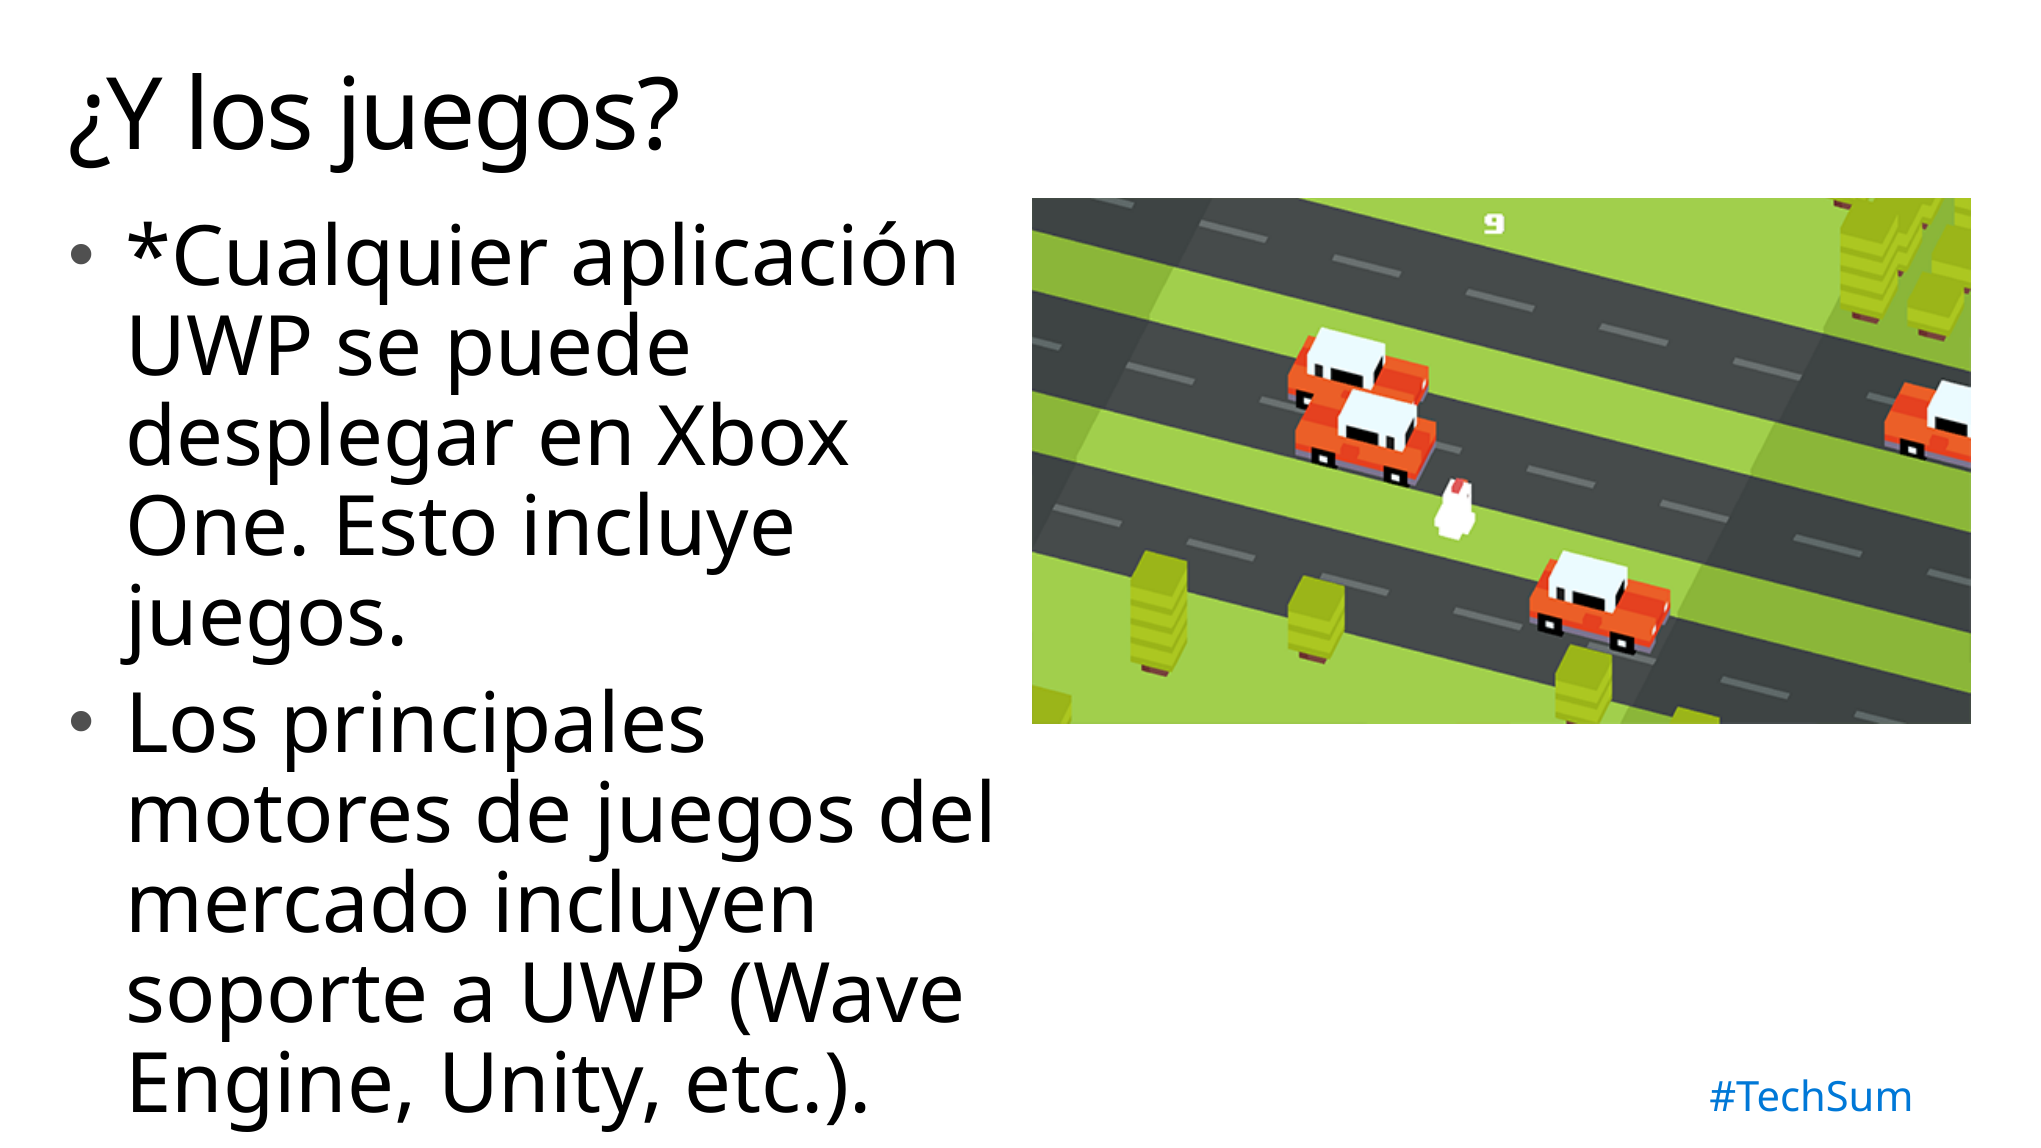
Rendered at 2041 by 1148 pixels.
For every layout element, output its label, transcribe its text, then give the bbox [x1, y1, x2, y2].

picture [1032, 198, 1971, 725]
list *Cualquier aplicación UWP se puede desplegar en Xbox One. Esto incluye juegos. Los principales motores de juegos del mercado incluyen soporte a UWP (Wave Engine, Unity, etc.). [45, 199, 1033, 1068]
title ¿Y los juegos? [45, 48, 1208, 199]
